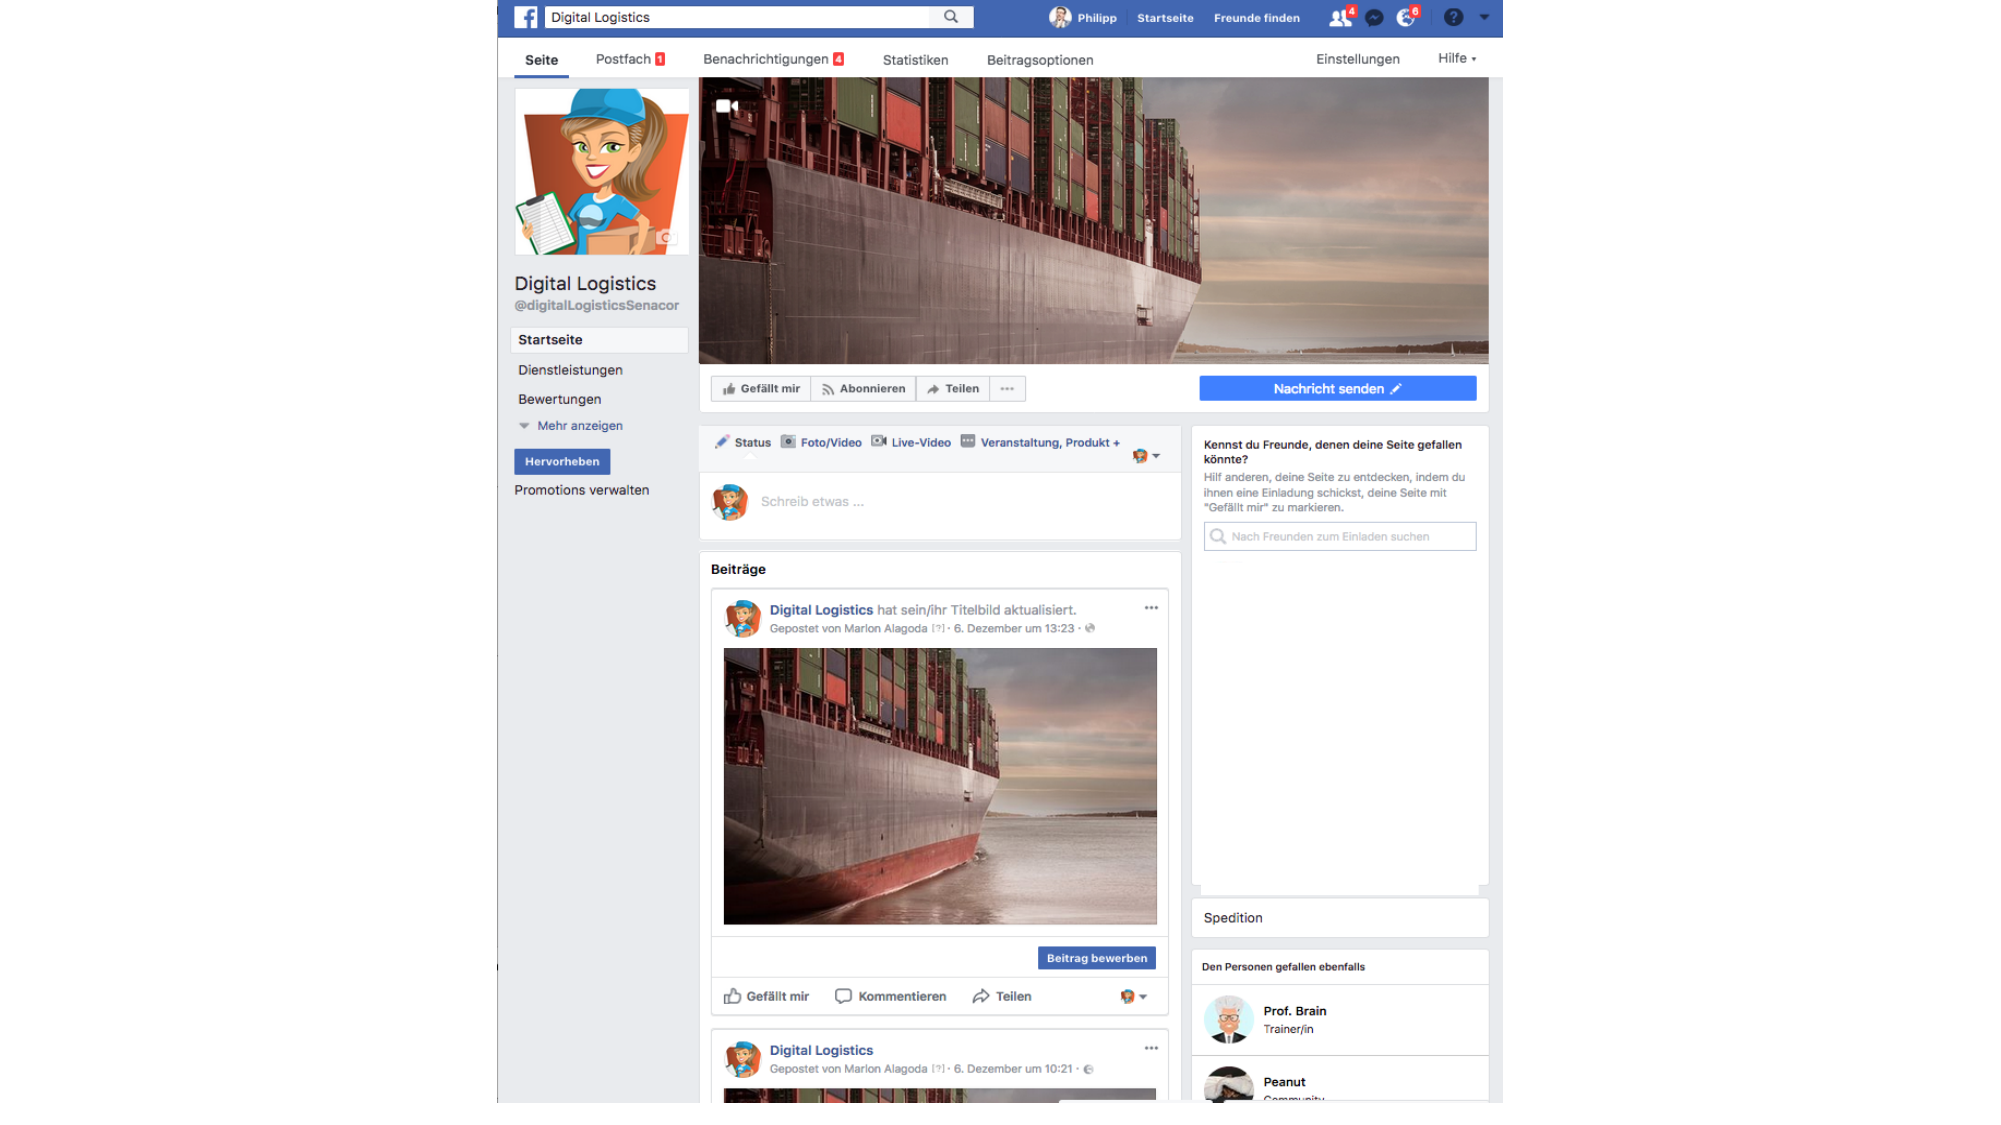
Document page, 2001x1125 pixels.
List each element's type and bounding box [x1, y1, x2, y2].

text_box [497, 0, 1502, 1103]
